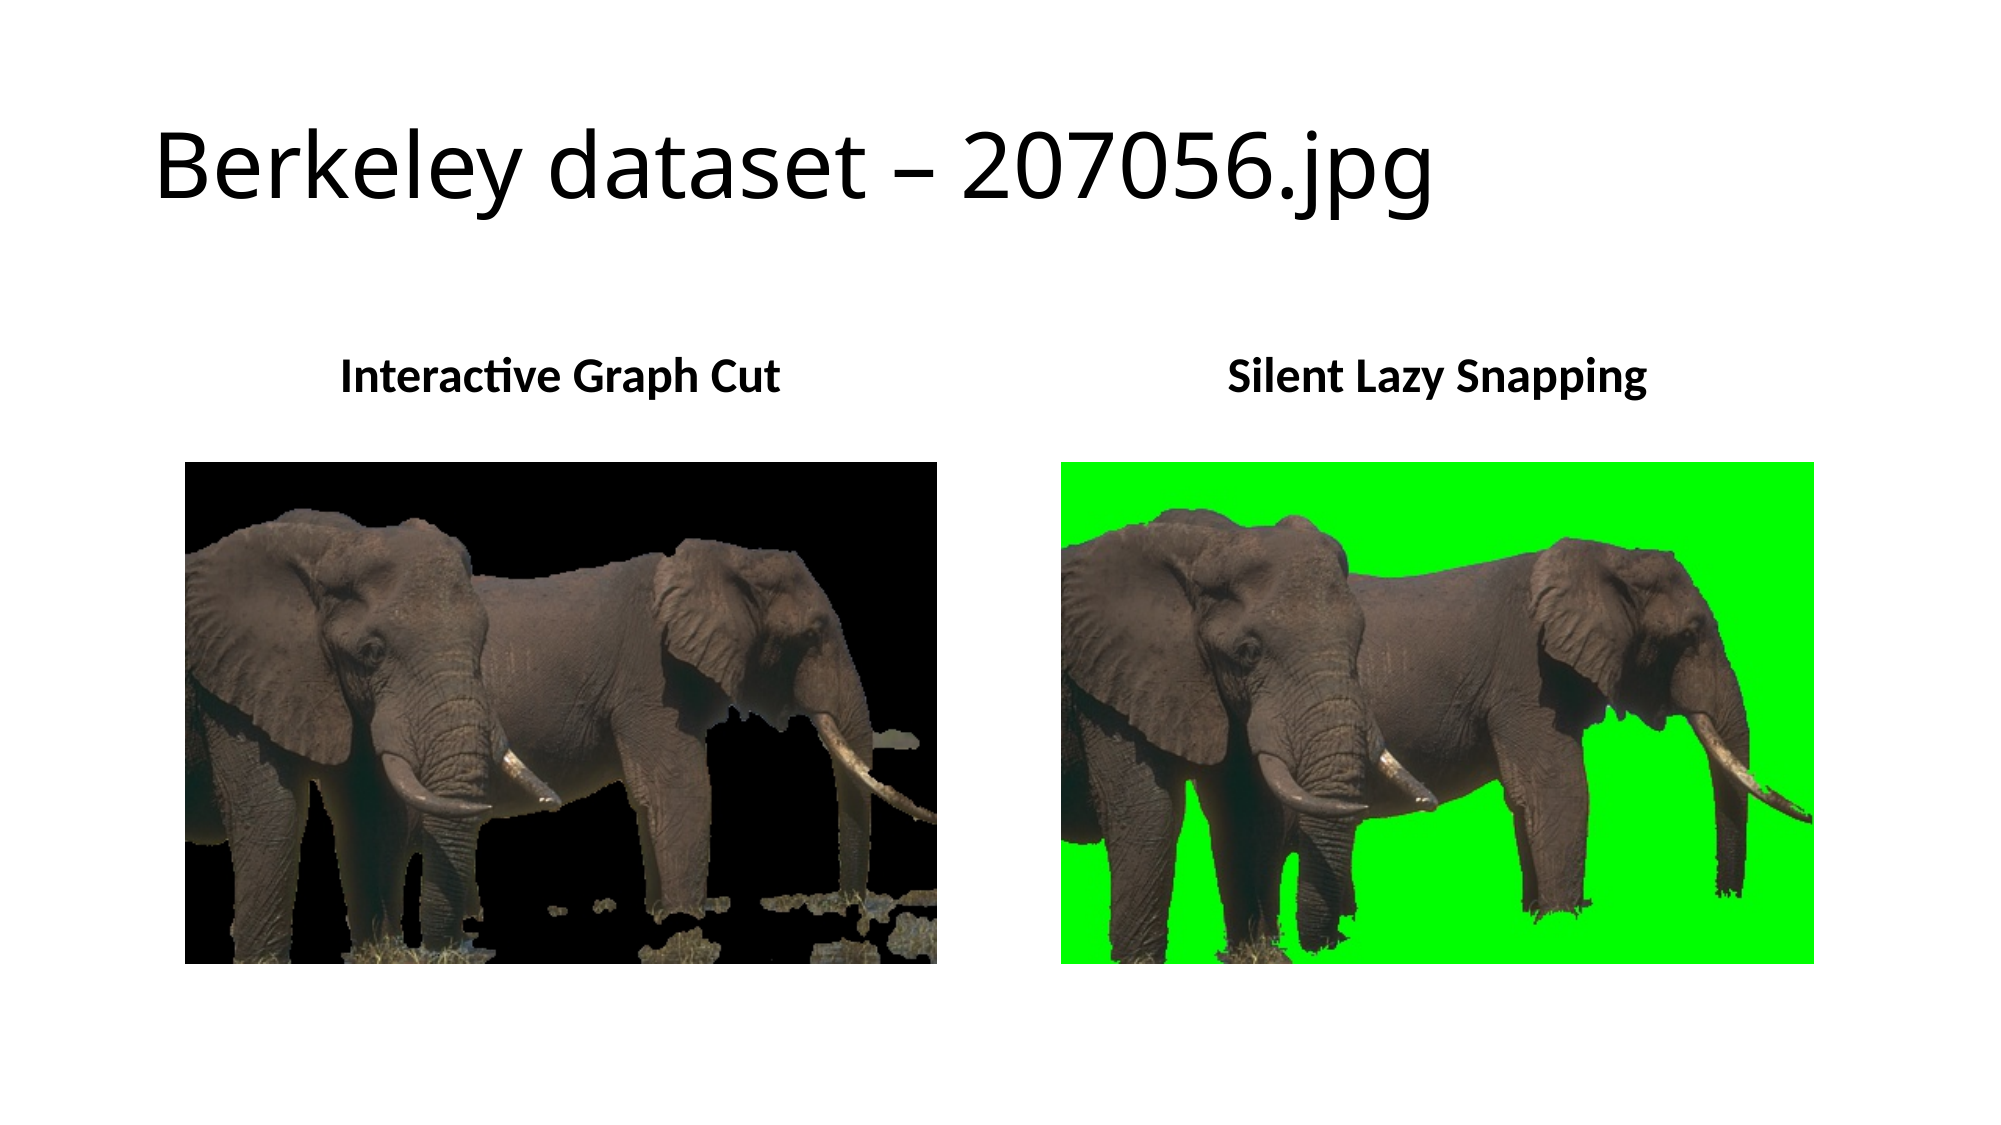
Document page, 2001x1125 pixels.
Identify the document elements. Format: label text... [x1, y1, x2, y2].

list Interactive Graph Cut [137, 275, 984, 411]
list Silent Lazy Snapping [1012, 275, 1863, 411]
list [1061, 462, 1814, 964]
title Berkeley dataset – 207056.jpg [137, 59, 1863, 278]
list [184, 462, 937, 964]
